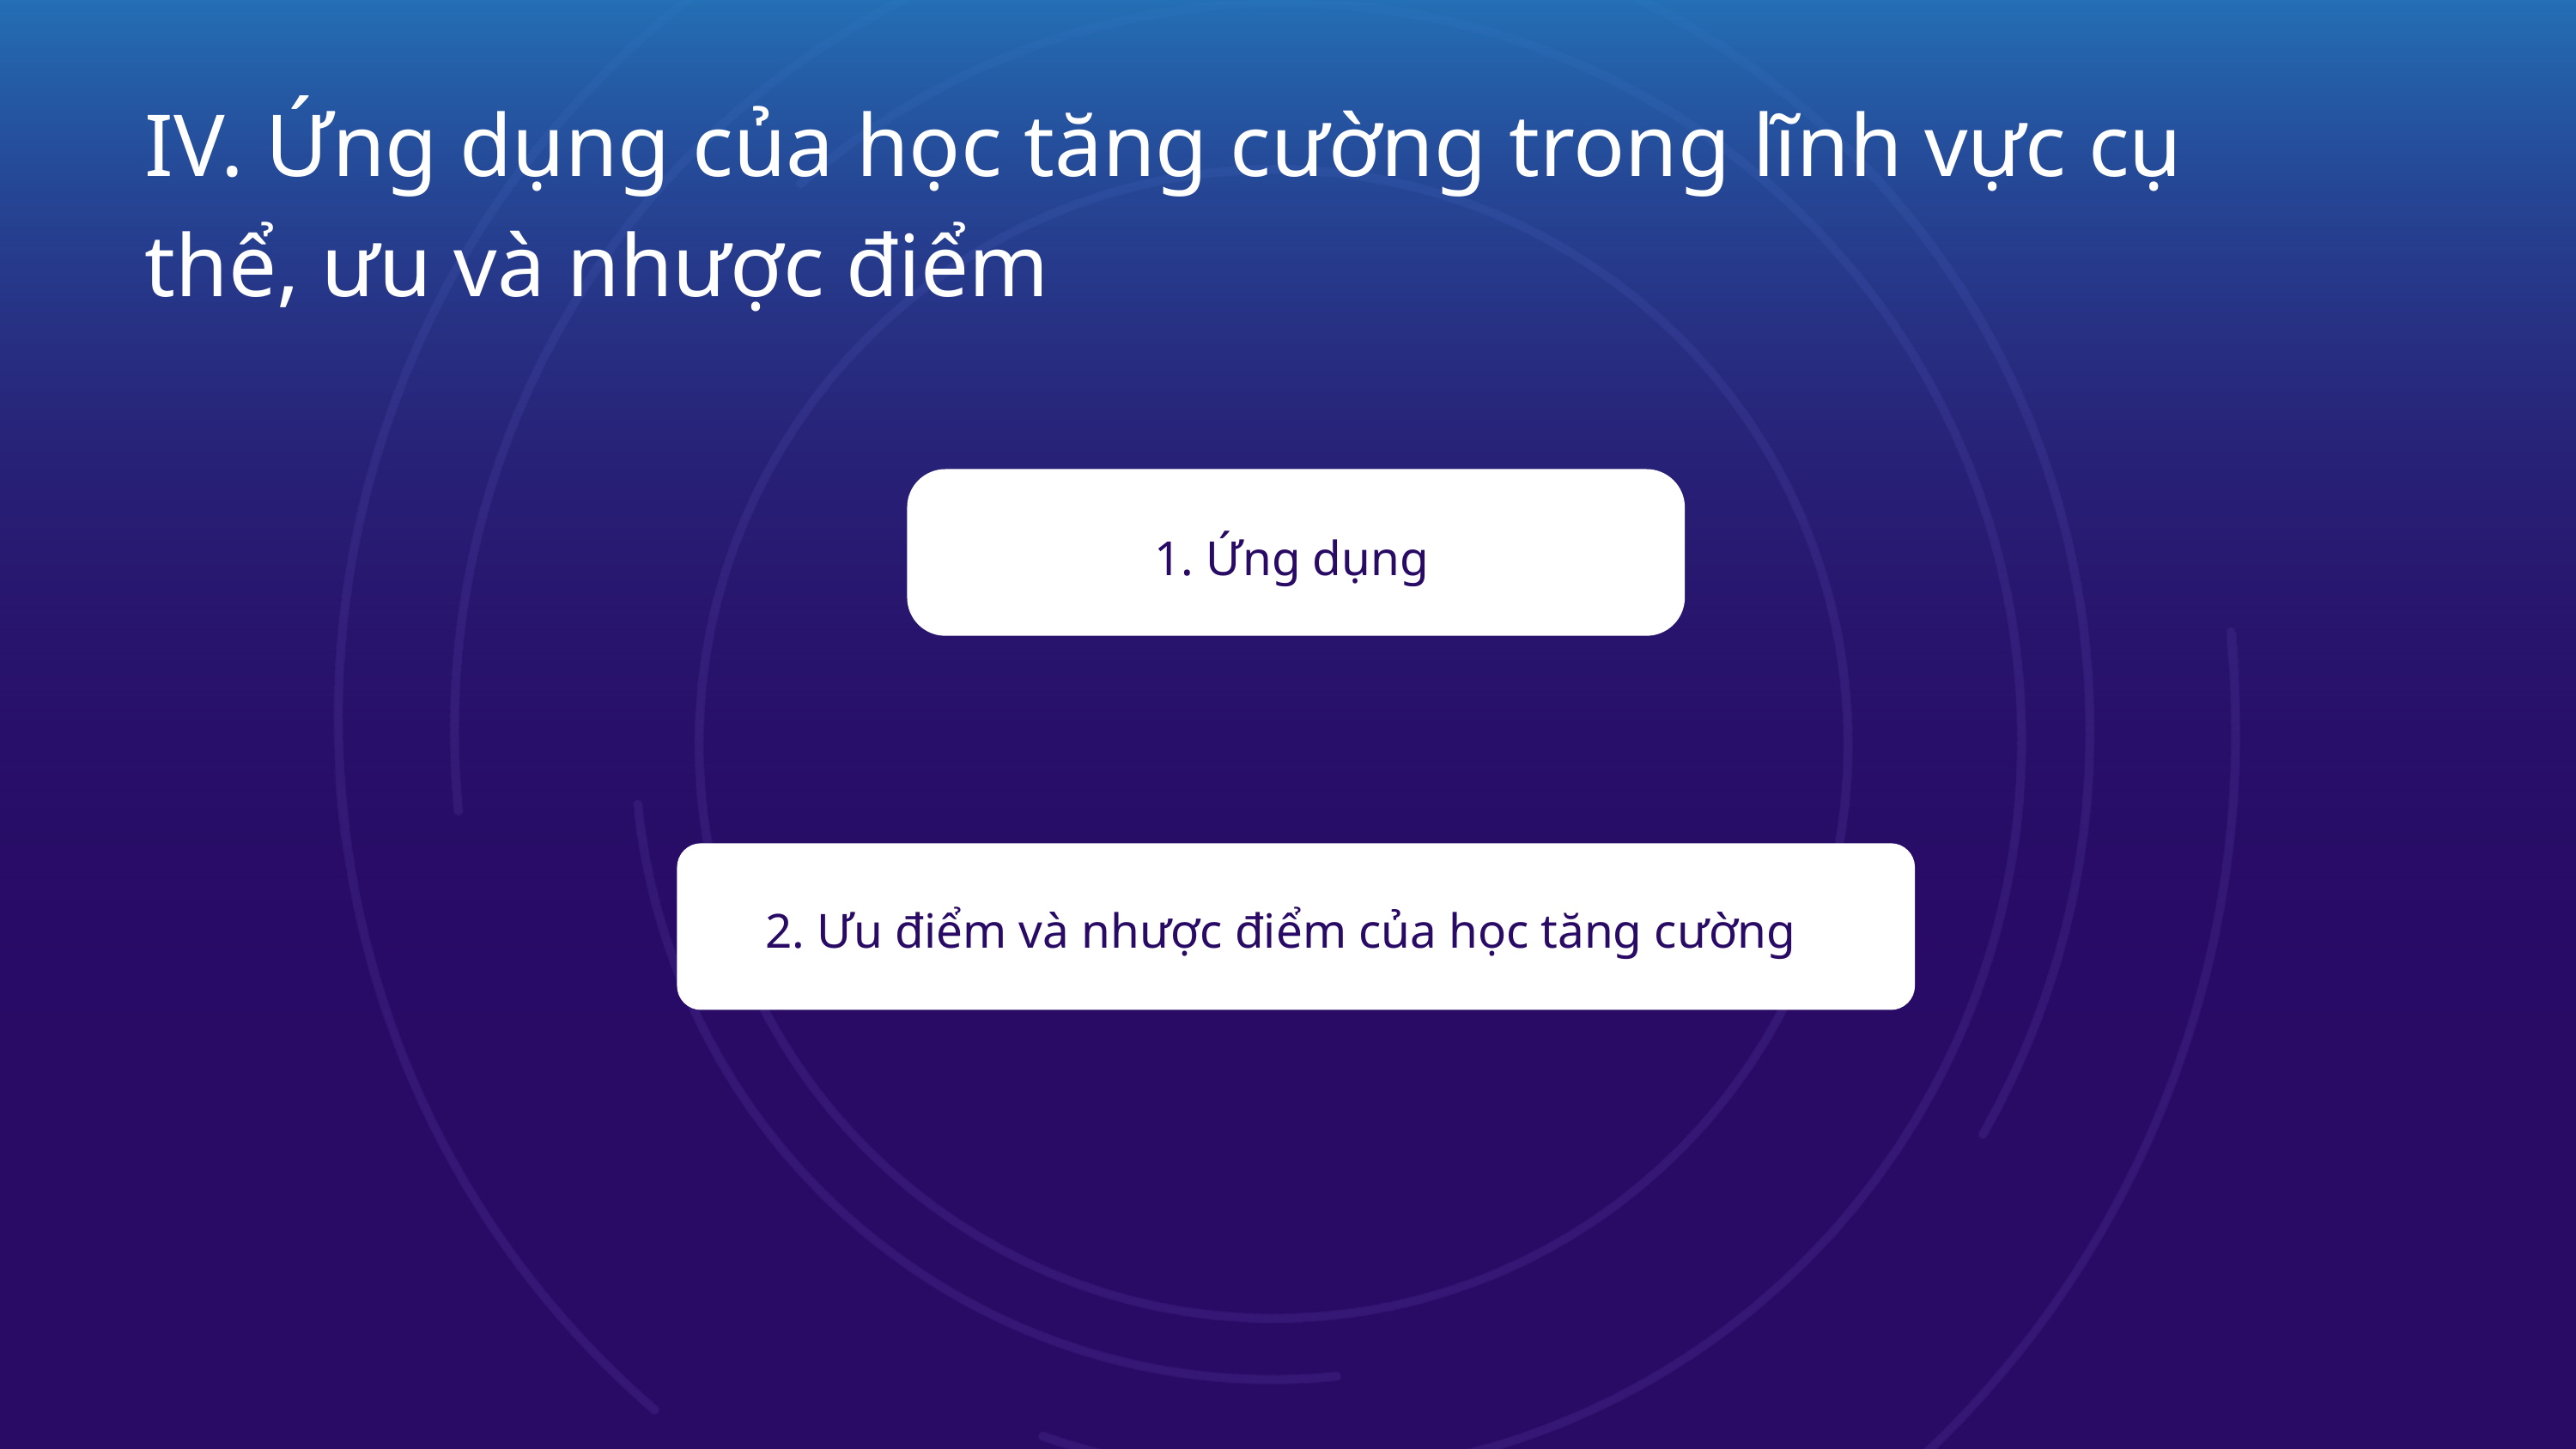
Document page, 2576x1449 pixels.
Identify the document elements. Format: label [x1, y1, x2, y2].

picture [0, 0, 2576, 1449]
text_box [907, 469, 1686, 636]
text_box [677, 843, 1916, 1010]
